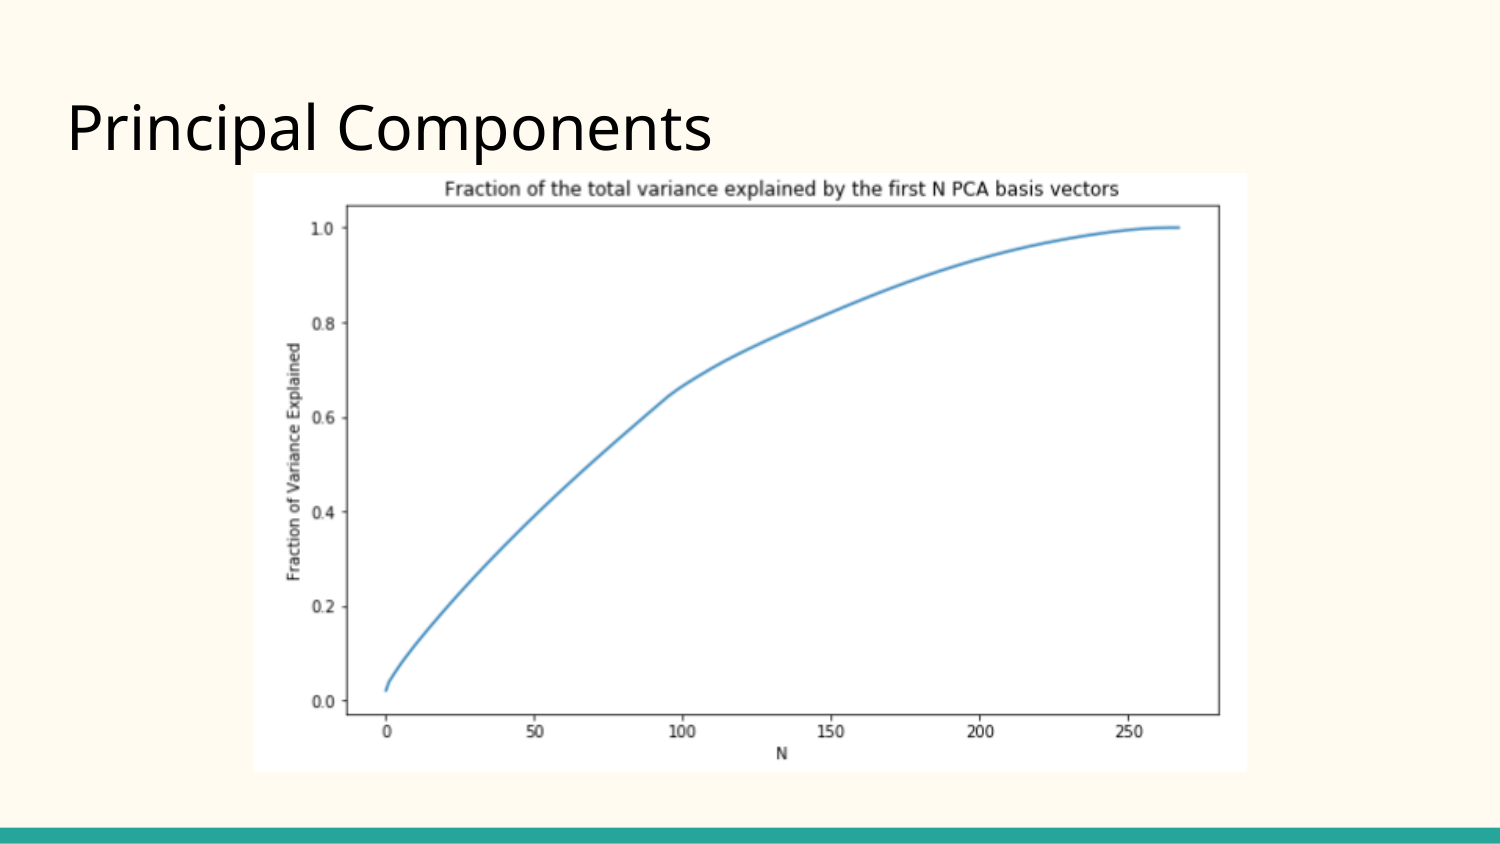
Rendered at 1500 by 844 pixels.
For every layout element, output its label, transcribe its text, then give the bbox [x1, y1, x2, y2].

title Principal Components [51, 72, 1449, 174]
picture [253, 173, 1247, 773]
